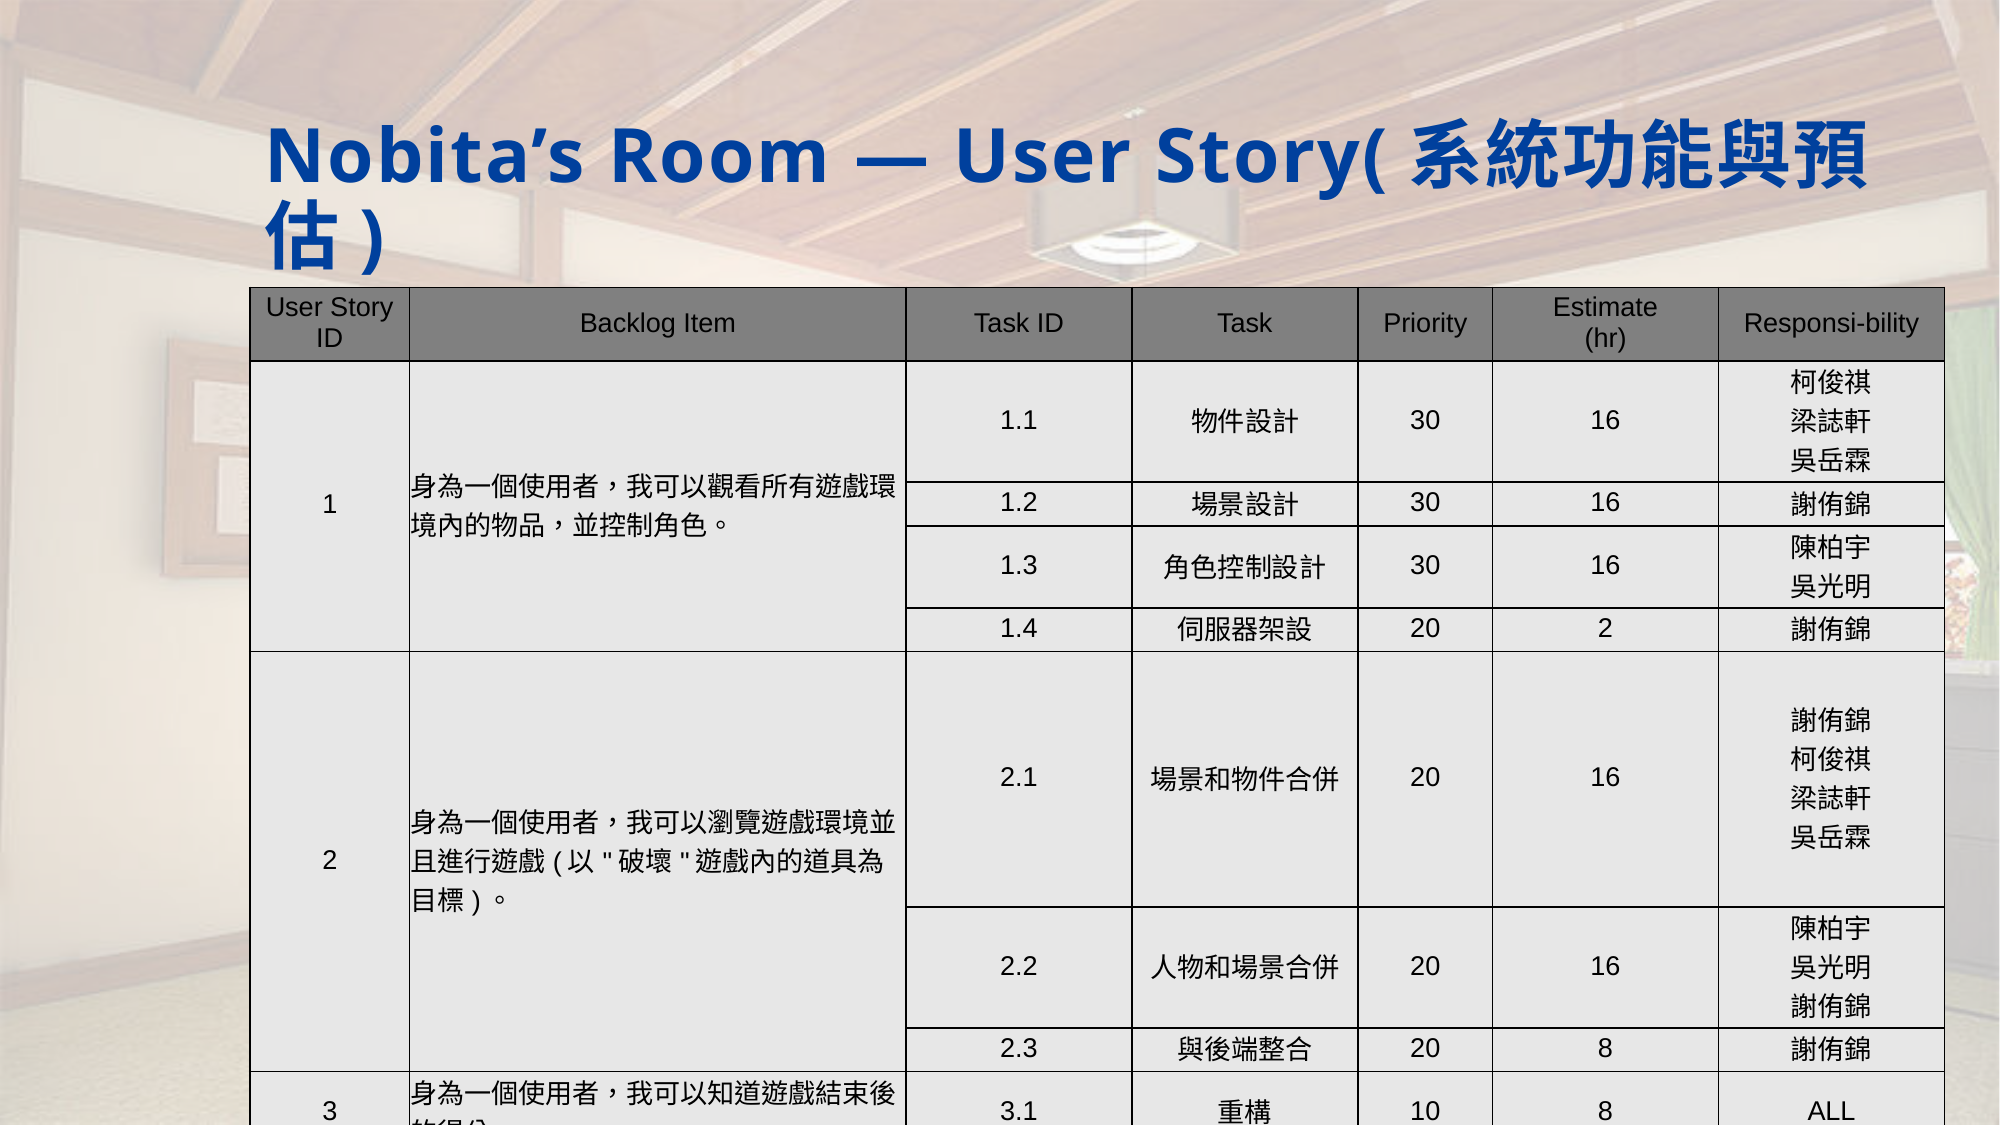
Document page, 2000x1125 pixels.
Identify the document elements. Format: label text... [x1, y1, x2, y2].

table_cell 2 [1493, 609, 1718, 651]
table_cell 20 [1359, 1029, 1492, 1071]
table_cell ALL [1719, 1072, 1944, 1125]
table_cell 16 [1493, 527, 1718, 607]
table_cell 8 [1493, 1029, 1718, 1071]
table_cell 2.1 [907, 652, 1131, 906]
table_header Task [1133, 288, 1357, 360]
table_cell 30 [1359, 483, 1492, 525]
table_cell 16 [1493, 652, 1718, 906]
table_cell 20 [1359, 609, 1492, 651]
table_cell 1.3 [907, 527, 1131, 607]
table_cell 30 [1359, 527, 1492, 607]
table_header Estimate (hr) [1493, 288, 1718, 360]
table_header Task ID [907, 288, 1131, 360]
table_cell 謝侑錦 [1719, 1029, 1944, 1071]
table_cell 身為一個使用者，我可以知道遊戲結束後的得分。 [410, 1072, 905, 1125]
table_cell 20 [1359, 652, 1492, 906]
table_cell 8 [1493, 1072, 1718, 1125]
table_cell 陳柏宇 吳光明 謝侑錦 [1719, 908, 1944, 1027]
title Nobita’s Room — User Story(系統功能與預估) [249, 62, 1981, 288]
table_cell 2.2 [907, 908, 1131, 1027]
table_cell 30 [1359, 362, 1492, 481]
table_cell 身為一個使用者，我可以觀看所有遊戲環境內的物品，並控制角色。 [410, 362, 905, 651]
table_cell 謝侑錦 [1719, 483, 1944, 525]
table_cell 1.1 [907, 362, 1131, 481]
table_cell 3.1 [907, 1072, 1131, 1125]
table_cell 柯俊祺 梁誌軒 吳岳霖 [1719, 362, 1944, 481]
table_cell 1.4 [907, 609, 1131, 651]
table_cell 20 [1359, 908, 1492, 1027]
table_cell 伺服器架設 [1133, 609, 1357, 651]
table_cell 16 [1493, 908, 1718, 1027]
table_cell 謝侑錦 [1719, 609, 1944, 651]
table_cell 重構 [1133, 1072, 1357, 1125]
table_cell 身為一個使用者，我可以瀏覽遊戲環境並且進行遊戲(以"破壞"遊戲內的道具為目標)。 [410, 652, 905, 1071]
table_header Backlog Item [410, 288, 905, 360]
table_cell 16 [1493, 362, 1718, 481]
table_cell 與後端整合 [1133, 1029, 1357, 1071]
table_cell 16 [1493, 483, 1718, 525]
table_cell 物件設計 [1133, 362, 1357, 481]
table_cell 場景和物件合併 [1133, 652, 1357, 906]
table_header User Story ID [251, 288, 409, 360]
table_header Priority [1359, 288, 1492, 360]
table_cell 陳柏宇 吳光明 [1719, 527, 1944, 607]
table_header Responsi-bility [1719, 288, 1944, 360]
table_cell 人物和場景合併 [1133, 908, 1357, 1027]
table_cell 10 [1359, 1072, 1492, 1125]
table_cell 角色控制設計 [1133, 527, 1357, 607]
table_cell 2.3 [907, 1029, 1131, 1071]
table_cell 場景設計 [1133, 483, 1357, 525]
table_cell 1 [251, 362, 409, 651]
table_cell 3 [251, 1072, 409, 1125]
table_cell 2 [251, 652, 409, 1071]
table_cell 1.2 [907, 483, 1131, 525]
table_cell 謝侑錦 柯俊祺 梁誌軒 吳岳霖 [1719, 652, 1944, 906]
